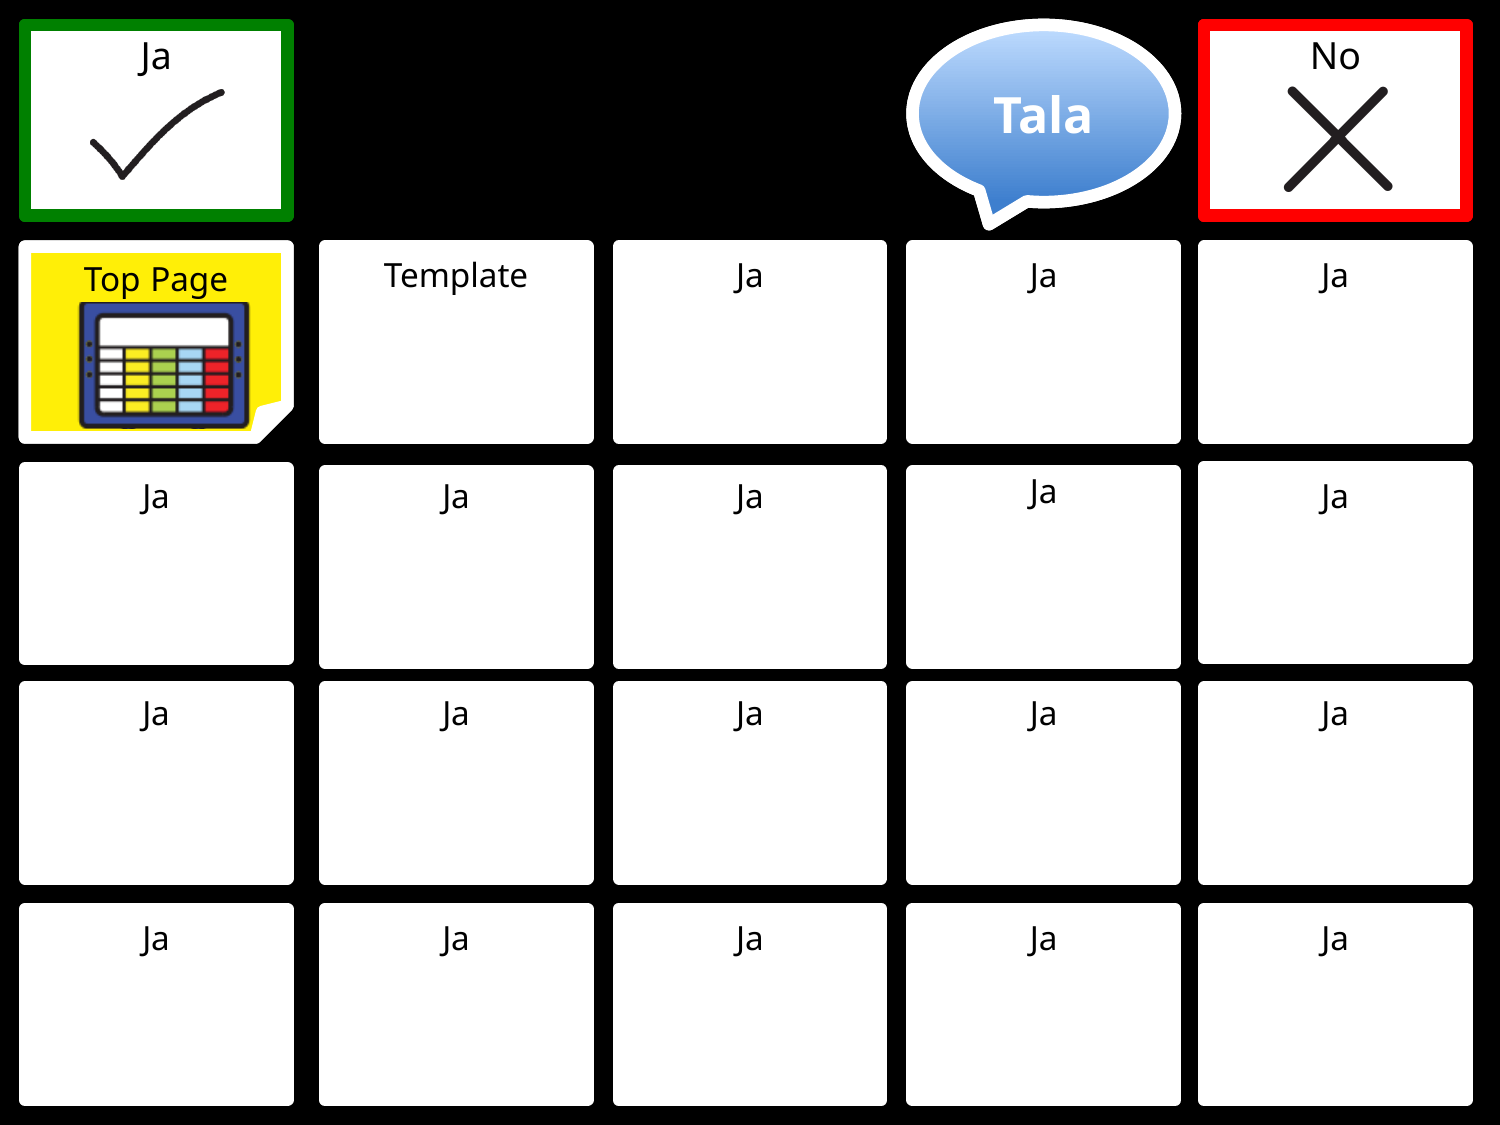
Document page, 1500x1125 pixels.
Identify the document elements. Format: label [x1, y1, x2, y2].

picture [1274, 74, 1403, 203]
text_box [1204, 467, 1467, 658]
text_box [1204, 909, 1467, 1100]
text_box [912, 246, 1175, 438]
text_box [618, 909, 882, 1100]
text_box [1204, 684, 1467, 879]
text_box [912, 462, 1175, 663]
text_box [324, 909, 588, 1100]
text_box [1204, 24, 1467, 216]
text_box [912, 24, 1176, 225]
text_box [324, 684, 588, 879]
text_box [24, 684, 288, 879]
text_box [24, 909, 288, 1100]
text_box [324, 468, 588, 663]
text_box [24, 246, 288, 438]
text_box [912, 684, 1175, 879]
picture [74, 53, 238, 216]
text_box [1204, 246, 1467, 438]
text_box [324, 246, 588, 438]
text_box [618, 468, 882, 663]
text_box [912, 909, 1175, 1100]
picture [62, 301, 267, 429]
text_box [618, 684, 882, 879]
text_box [24, 24, 288, 216]
text_box [618, 246, 882, 438]
text_box [24, 468, 288, 660]
